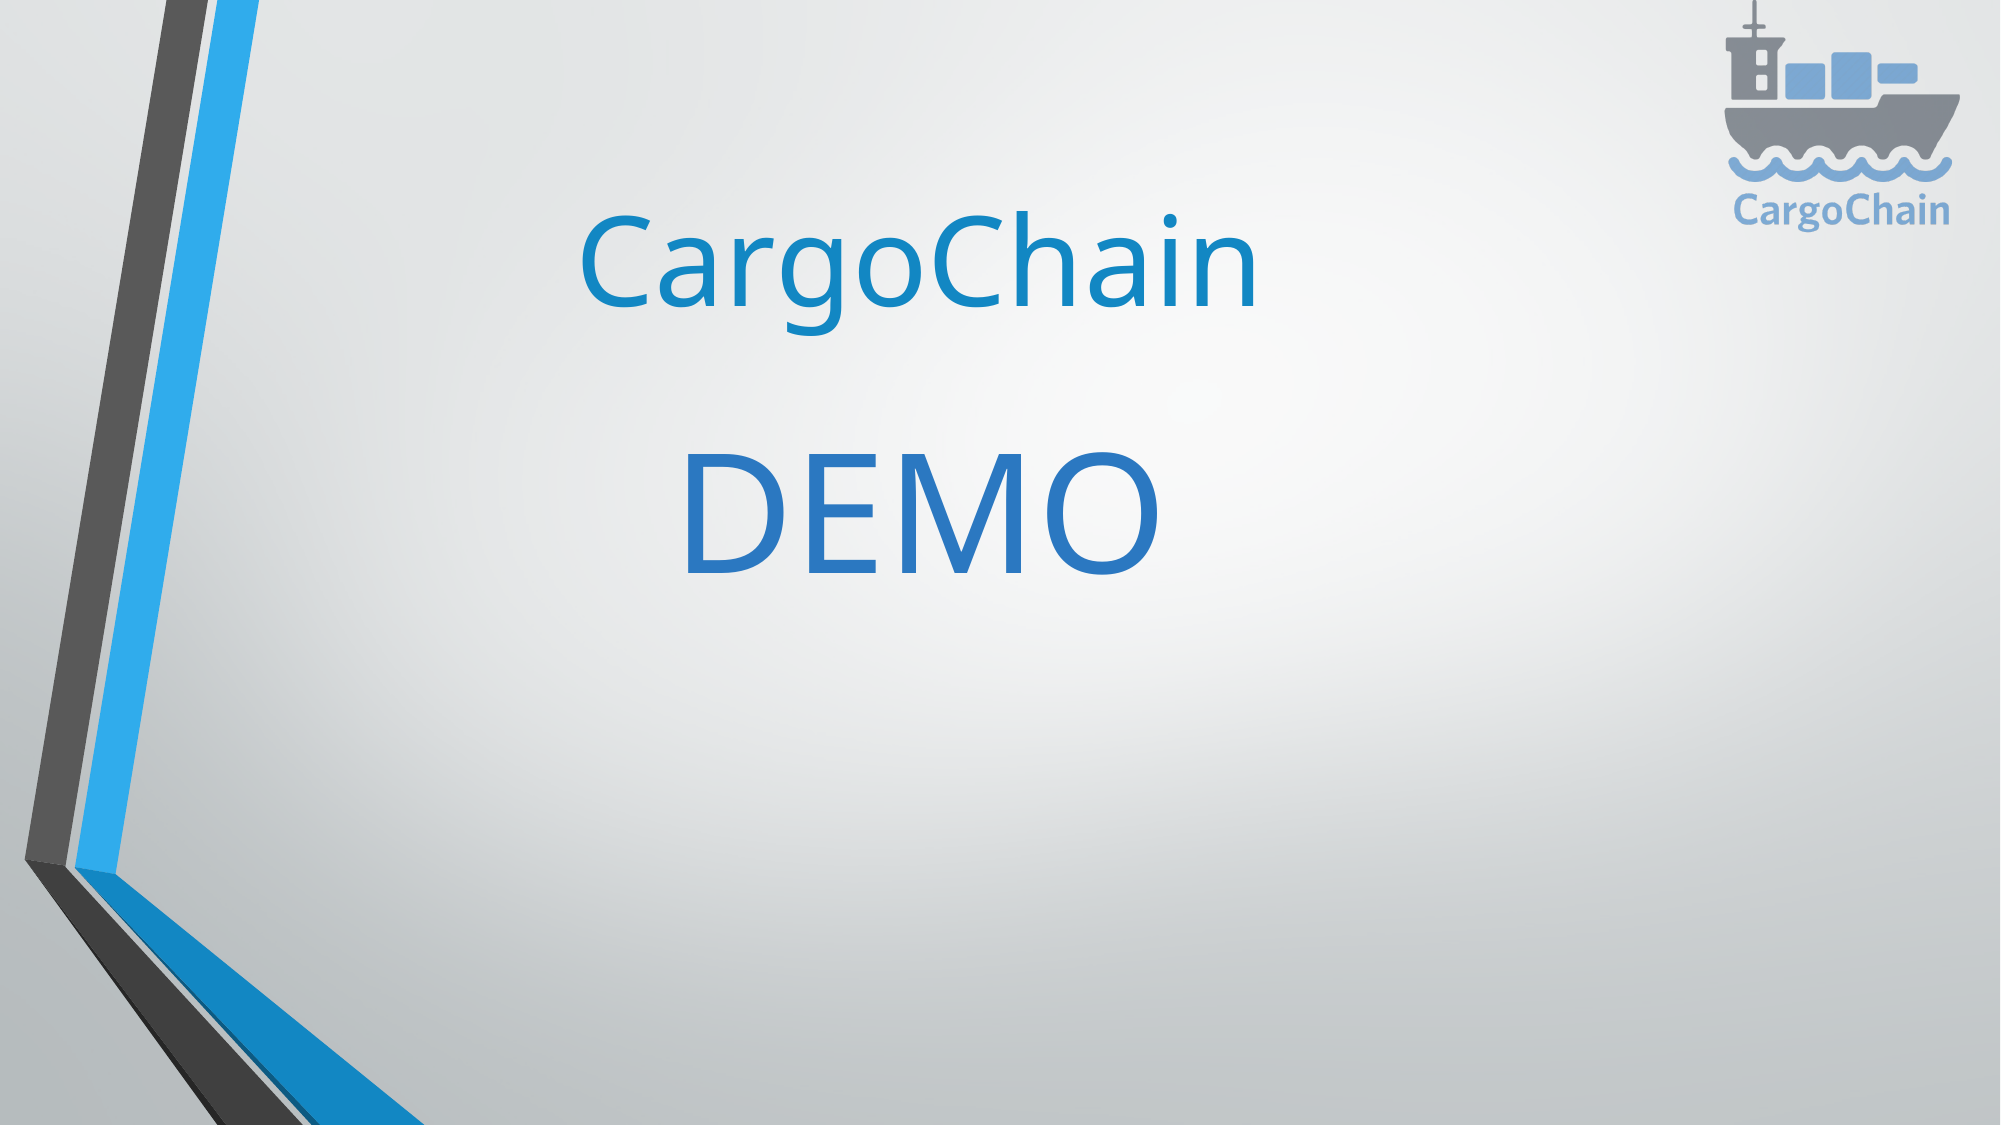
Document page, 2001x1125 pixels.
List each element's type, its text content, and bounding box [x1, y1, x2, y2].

text_box DEMO [657, 399, 1183, 615]
title CargoChain [243, 112, 1597, 400]
